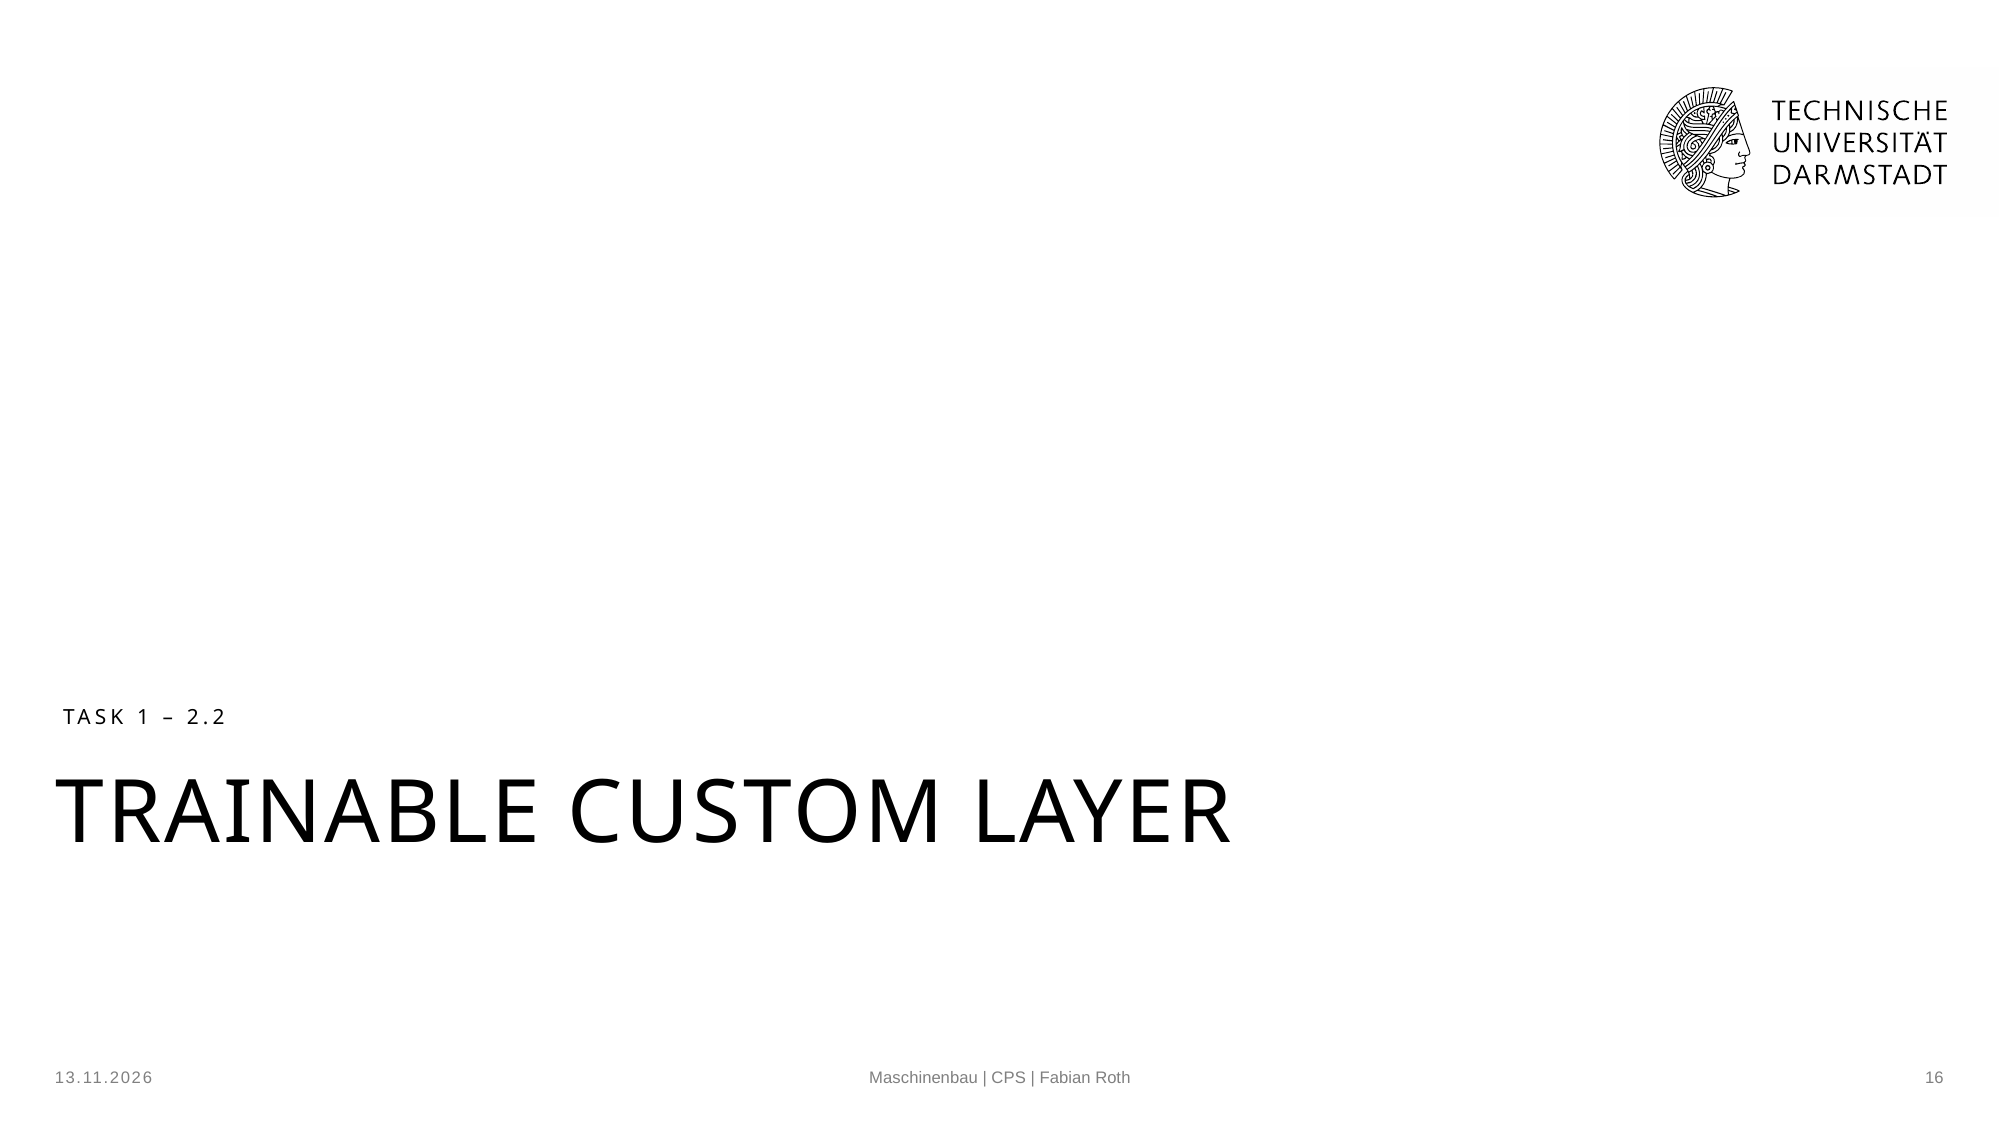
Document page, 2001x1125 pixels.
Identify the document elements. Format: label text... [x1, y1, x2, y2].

footer Maschinenbau | CPS | Fabian Roth [184, 1059, 1816, 1094]
slide_number 16 [1863, 1059, 1944, 1094]
title Task 1 – 2.2 [63, 704, 1638, 729]
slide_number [54, 1059, 162, 1094]
list Trainable custom layer [55, 775, 1630, 965]
